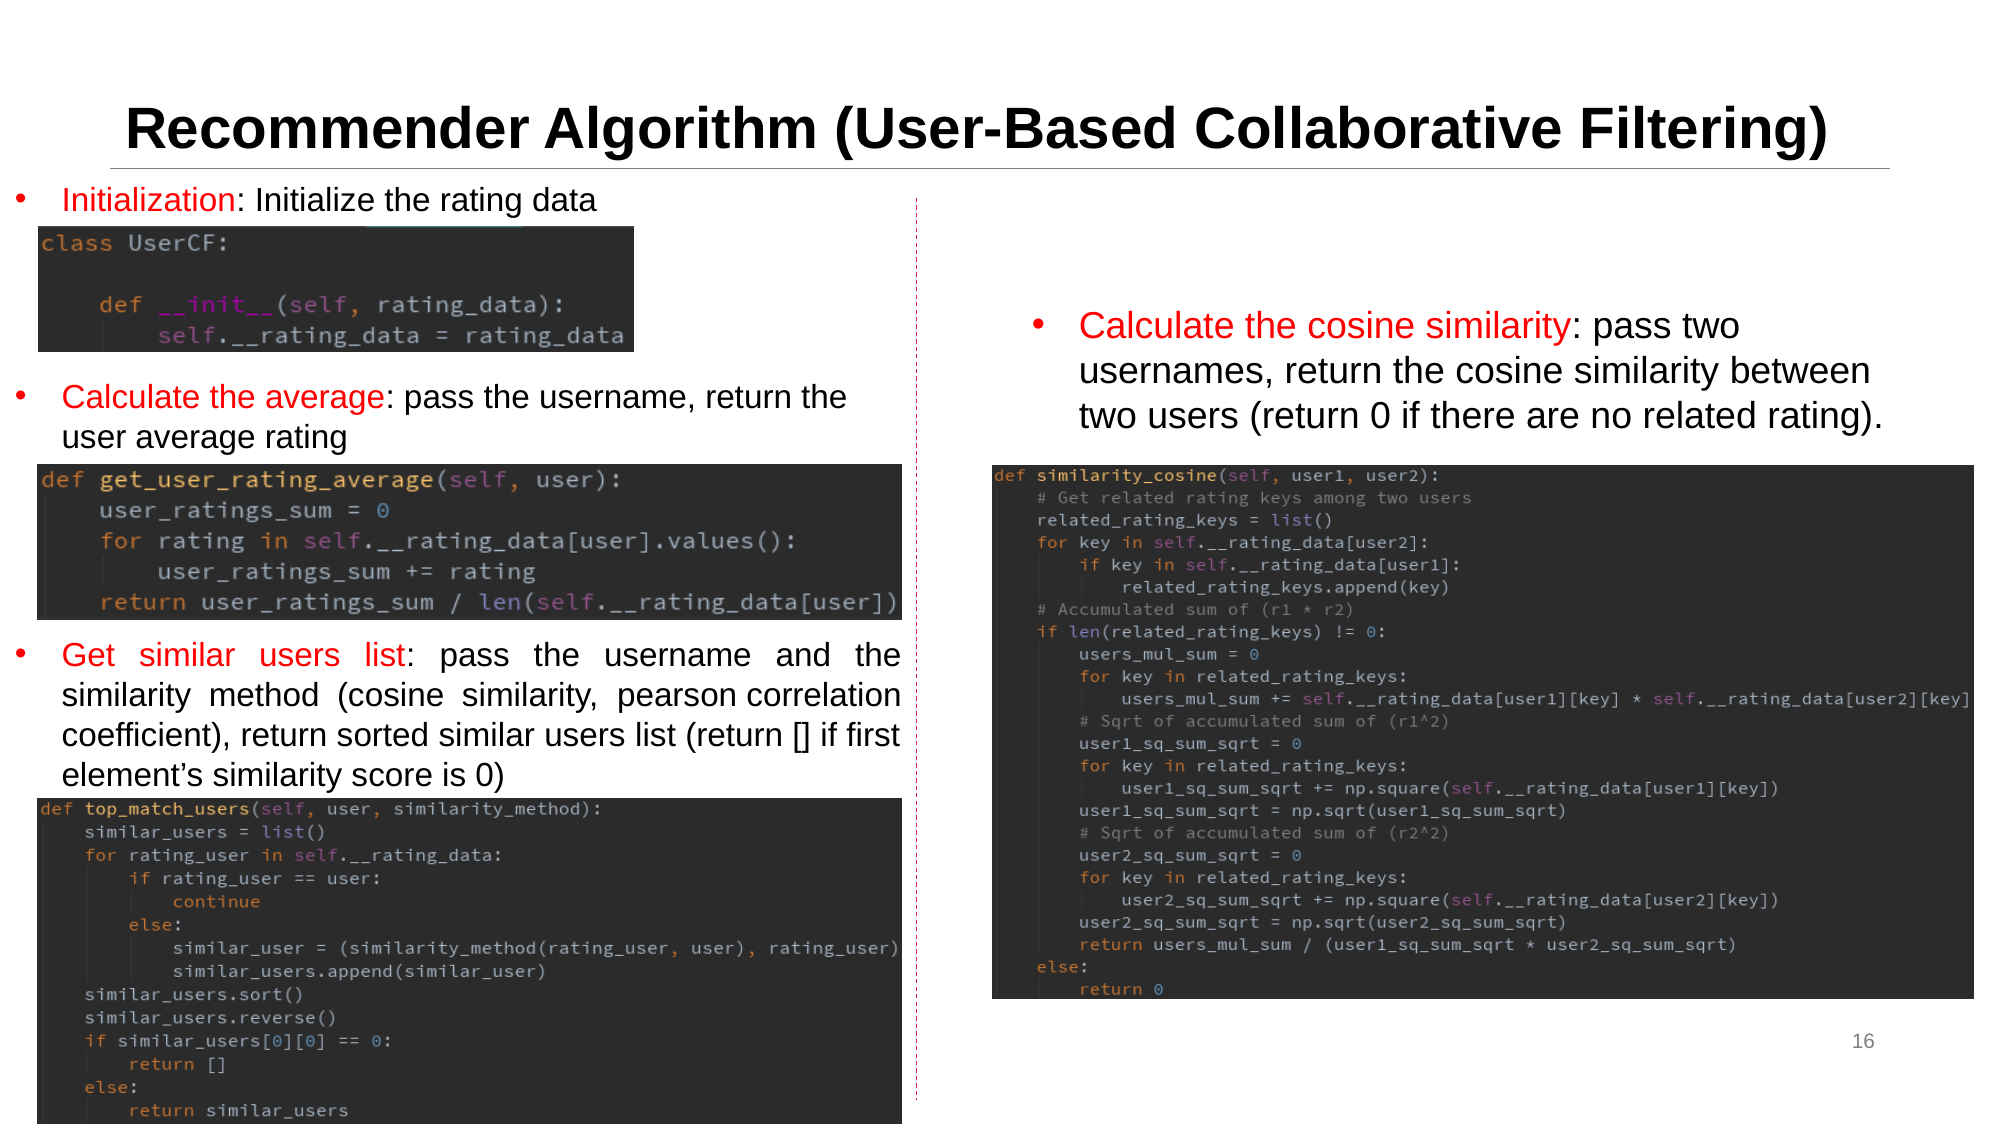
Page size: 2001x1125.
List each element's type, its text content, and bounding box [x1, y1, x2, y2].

text_box Calculate the cosine similarity: pass two usernames, return the cosine similarity between two users (return 0 if there are no related rating). [1017, 293, 1949, 444]
title Recommender Algorithm (User-Based Collaborative Filtering) [109, 83, 1890, 169]
picture [38, 226, 634, 352]
picture [37, 798, 902, 1124]
picture [37, 464, 902, 620]
picture [992, 465, 1974, 999]
slide_number 16 [1412, 1023, 1890, 1058]
text_box Get similar users list: pass the username and the similarity method (cosine similarity, pearson correlation coefficient), return sorted similar users list (return [] if first element’s similarity score is 0) [0, 625, 916, 801]
text_box Calculate the average: pass the username, return the user average rating [0, 368, 916, 463]
text_box Initialization: Initialize the rating data [0, 170, 917, 226]
